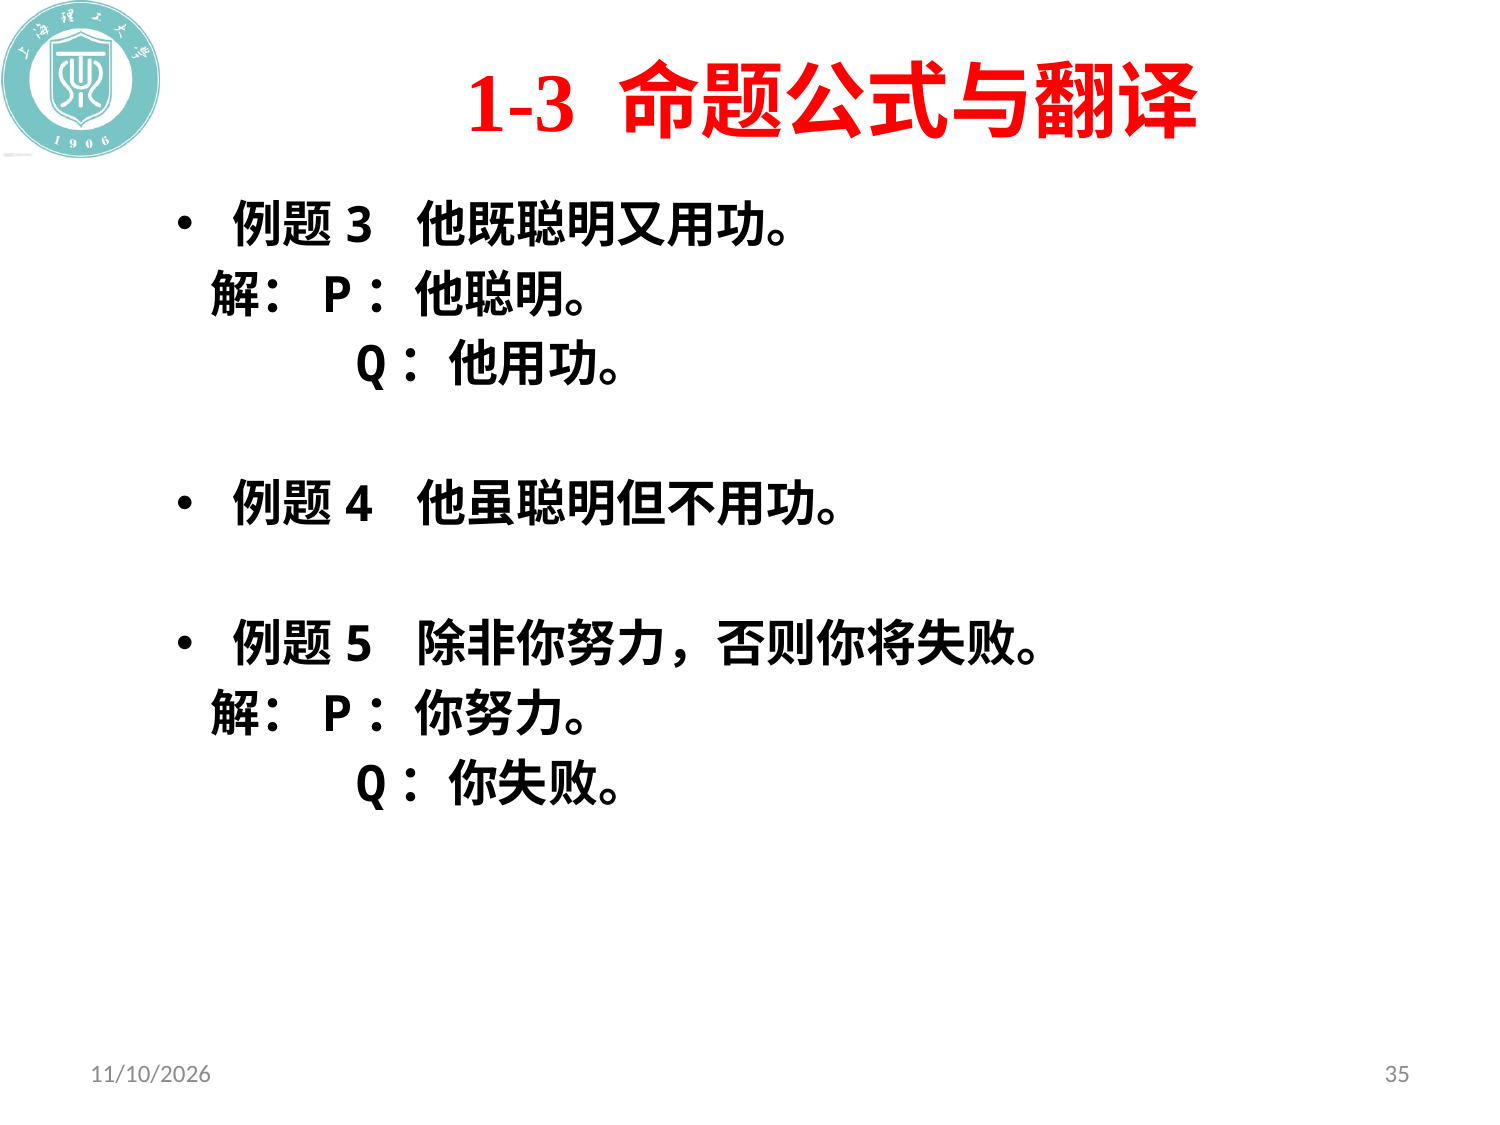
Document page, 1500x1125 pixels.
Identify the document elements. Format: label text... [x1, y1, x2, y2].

slide_number 35 [1074, 1042, 1425, 1103]
picture [1, 0, 160, 158]
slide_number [75, 1042, 425, 1103]
title 1-3 命题公式与翻译 [195, 11, 1471, 185]
